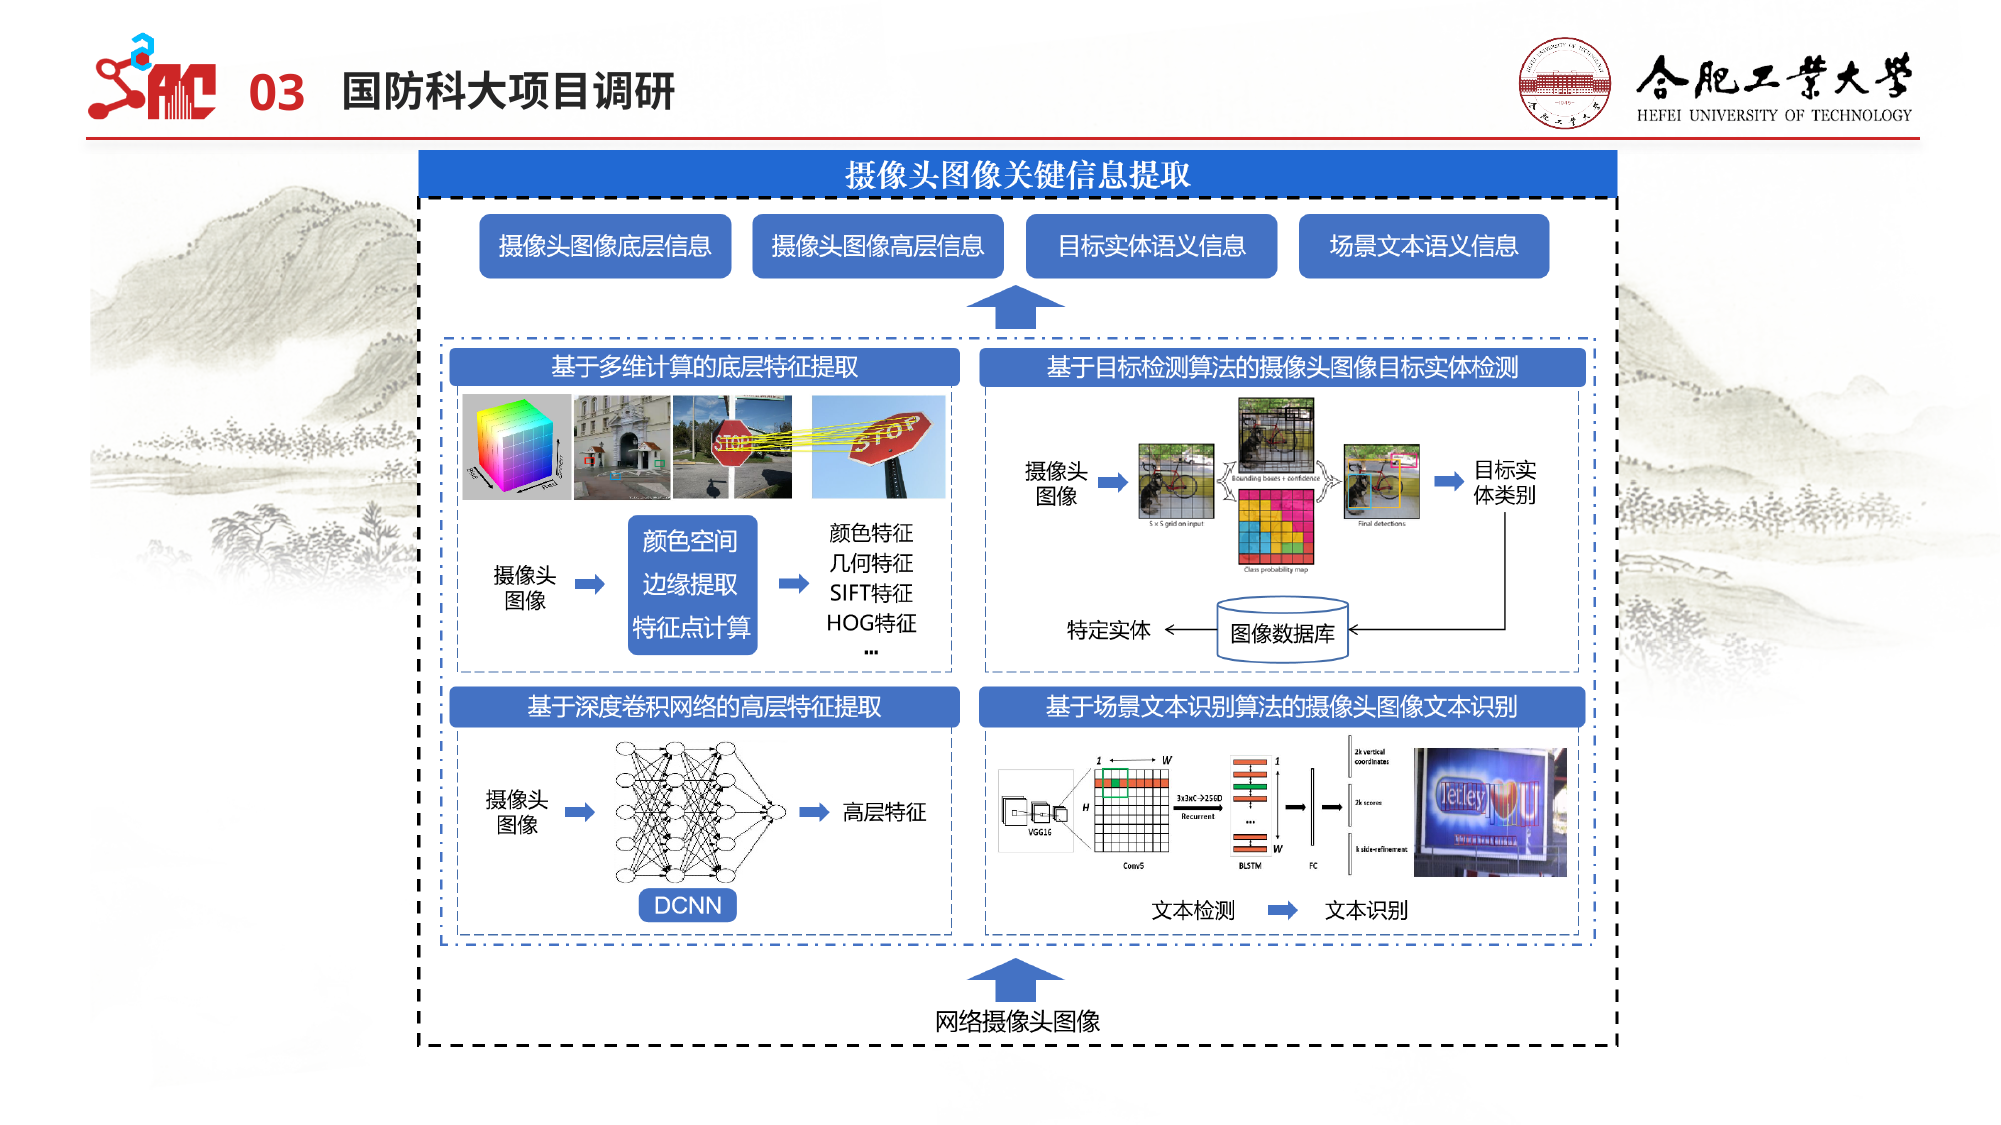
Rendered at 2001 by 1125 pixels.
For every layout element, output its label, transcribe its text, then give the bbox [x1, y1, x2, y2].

picture [0, 0, 2001, 1125]
text_box 国防科大项目调研 [326, 44, 1022, 122]
text_box 03 [233, 40, 367, 131]
